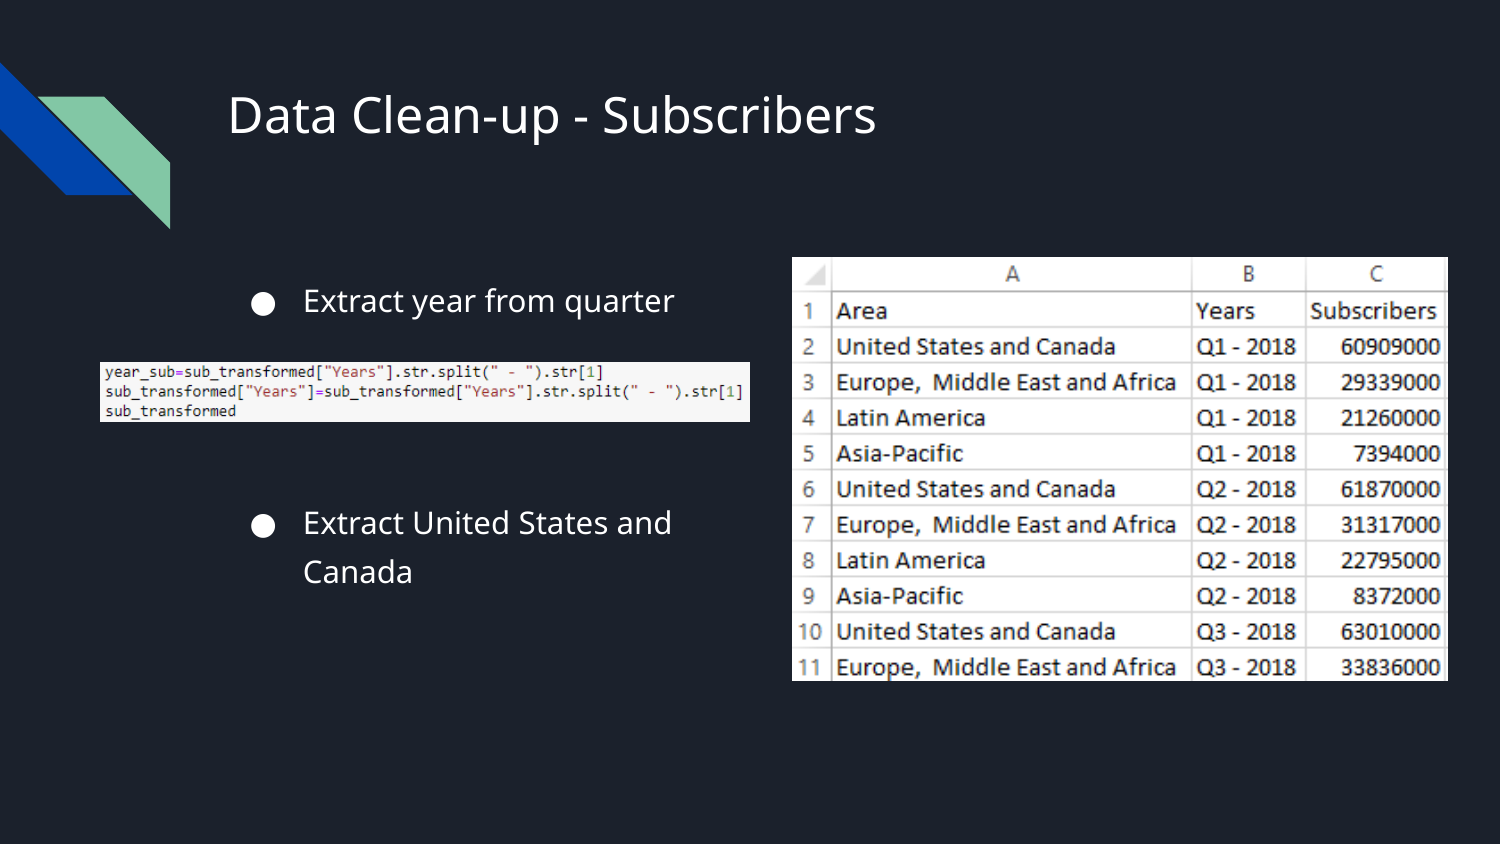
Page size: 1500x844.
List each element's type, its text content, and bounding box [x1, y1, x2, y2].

list Extract year from quarter Extract United States and Canada [212, 257, 772, 735]
picture [100, 362, 751, 423]
picture [792, 256, 1449, 682]
title Data Clean-up - Subscribers [212, 64, 1368, 215]
